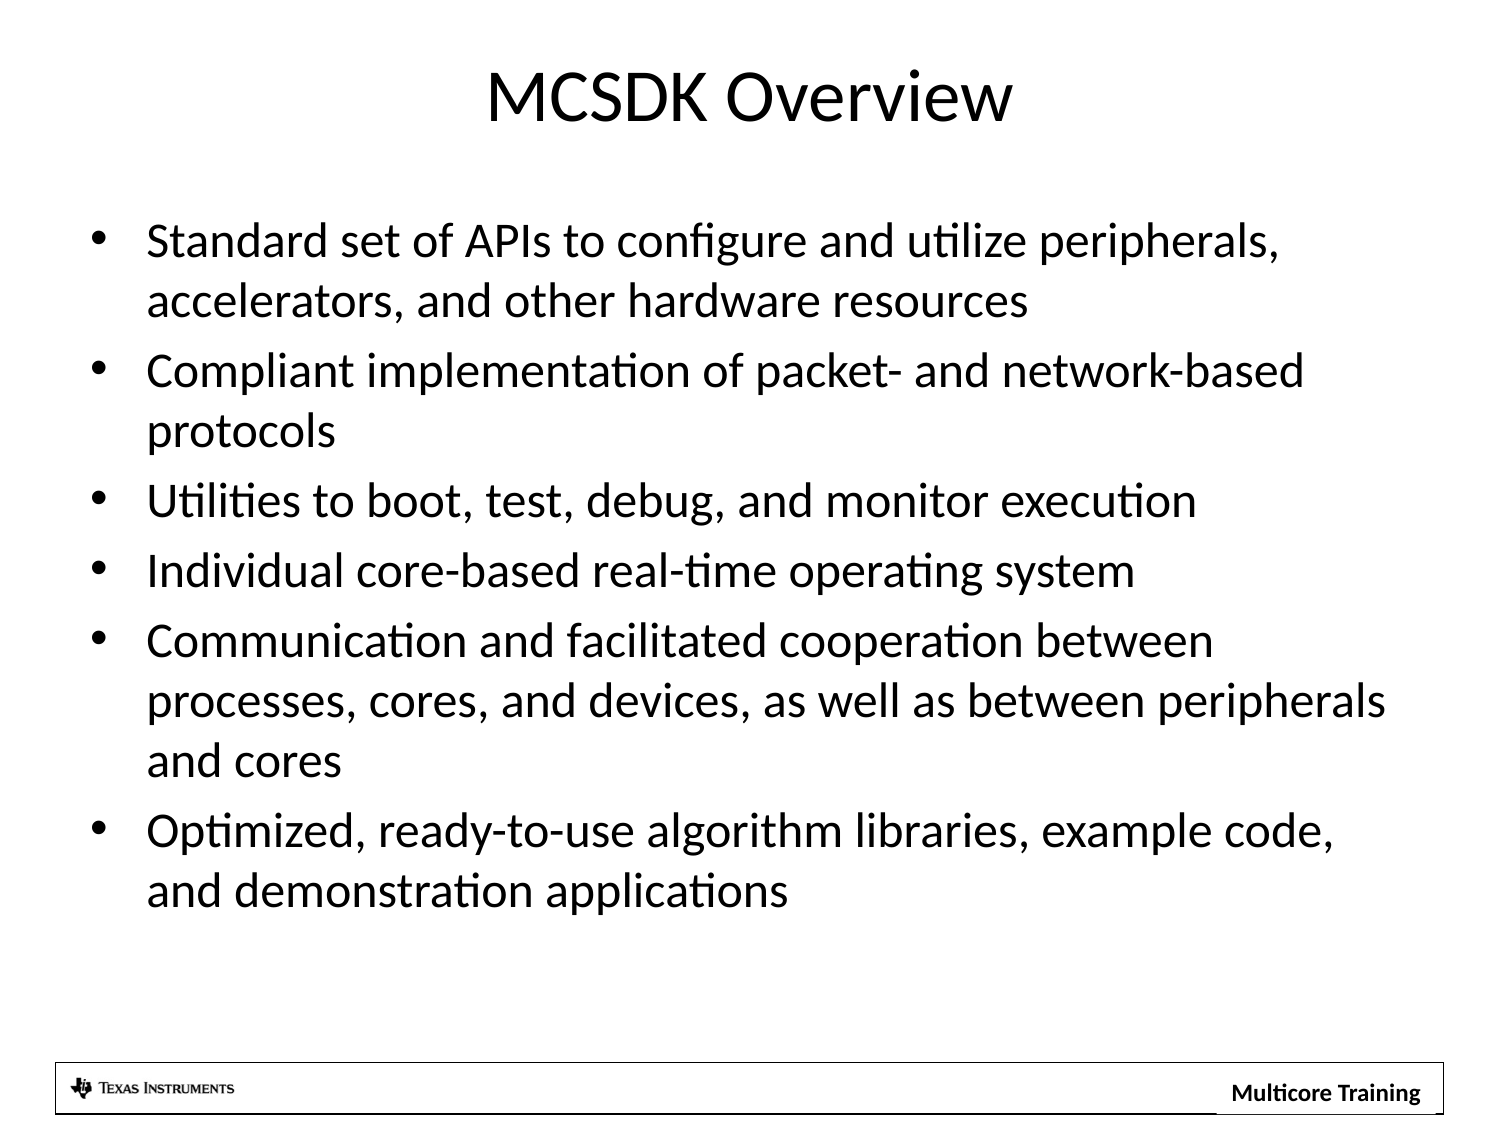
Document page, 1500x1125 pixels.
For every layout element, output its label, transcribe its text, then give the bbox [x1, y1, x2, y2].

picture [59, 1066, 245, 1110]
title MCSDK Overview [24, 44, 1476, 138]
list Standard set of APIs to configure and utilize peripherals, accelerators, and other hardware resources Compliant implementation of packet- and network-based protocols Utilities to boot, test, debug, and monitor execution Individual core-based real-time operating system Communication and facilitated cooperation between processes, cores, and devices, as well as between peripherals and cores Optimized, ready-to-use algorithm libraries, example code, and demonstration applications [74, 199, 1426, 1038]
